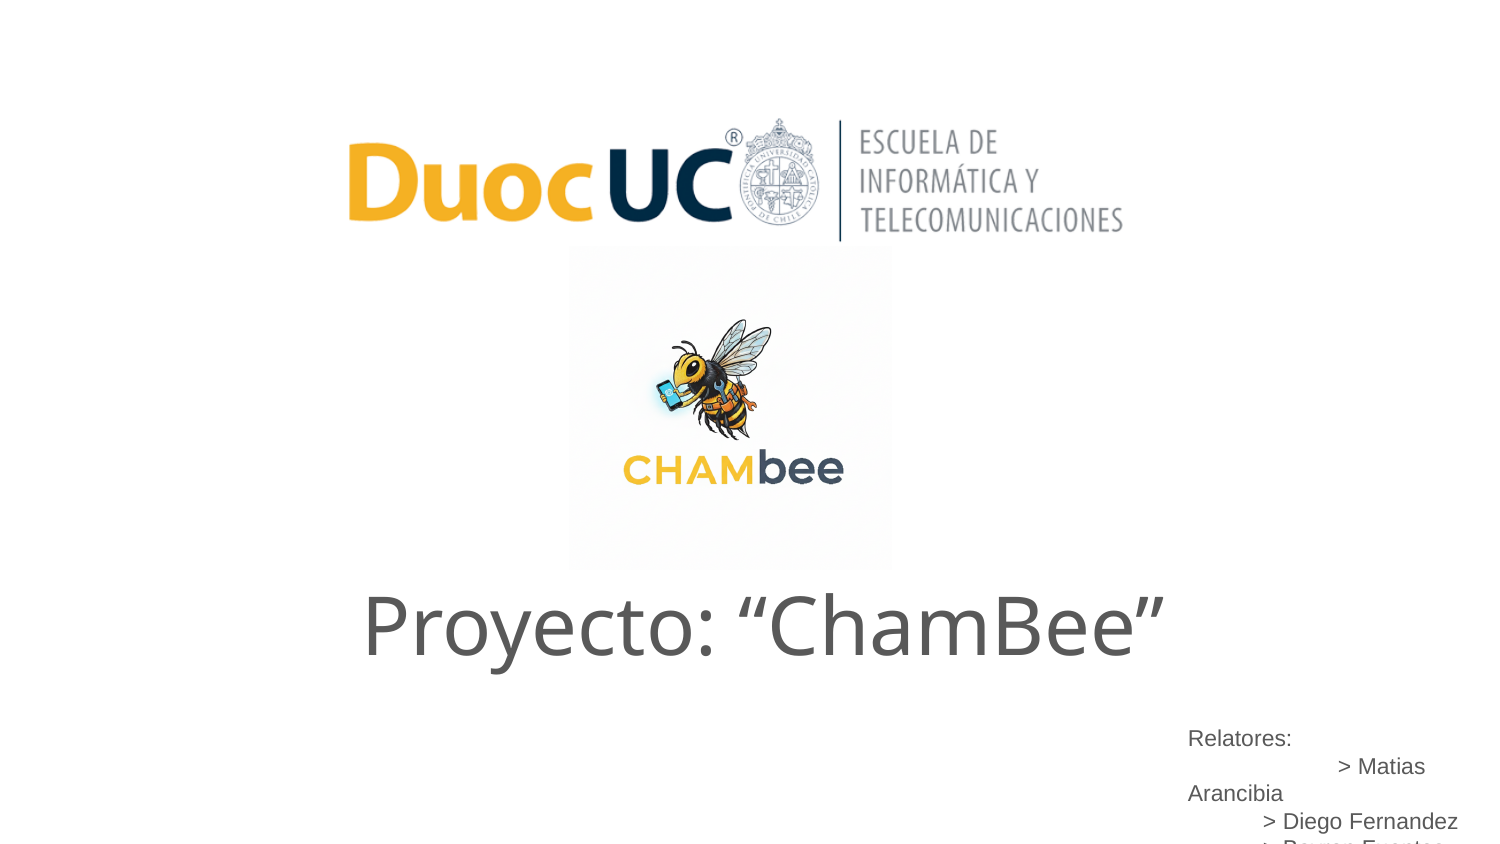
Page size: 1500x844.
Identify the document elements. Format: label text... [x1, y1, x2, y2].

picture [349, 85, 1131, 570]
text_box Relatores: > Matias Arancibia > Diego Fernandez > Bayron Fuentes [1172, 708, 1500, 844]
subtitle Proyecto: “ChamBee” [249, 537, 1251, 695]
